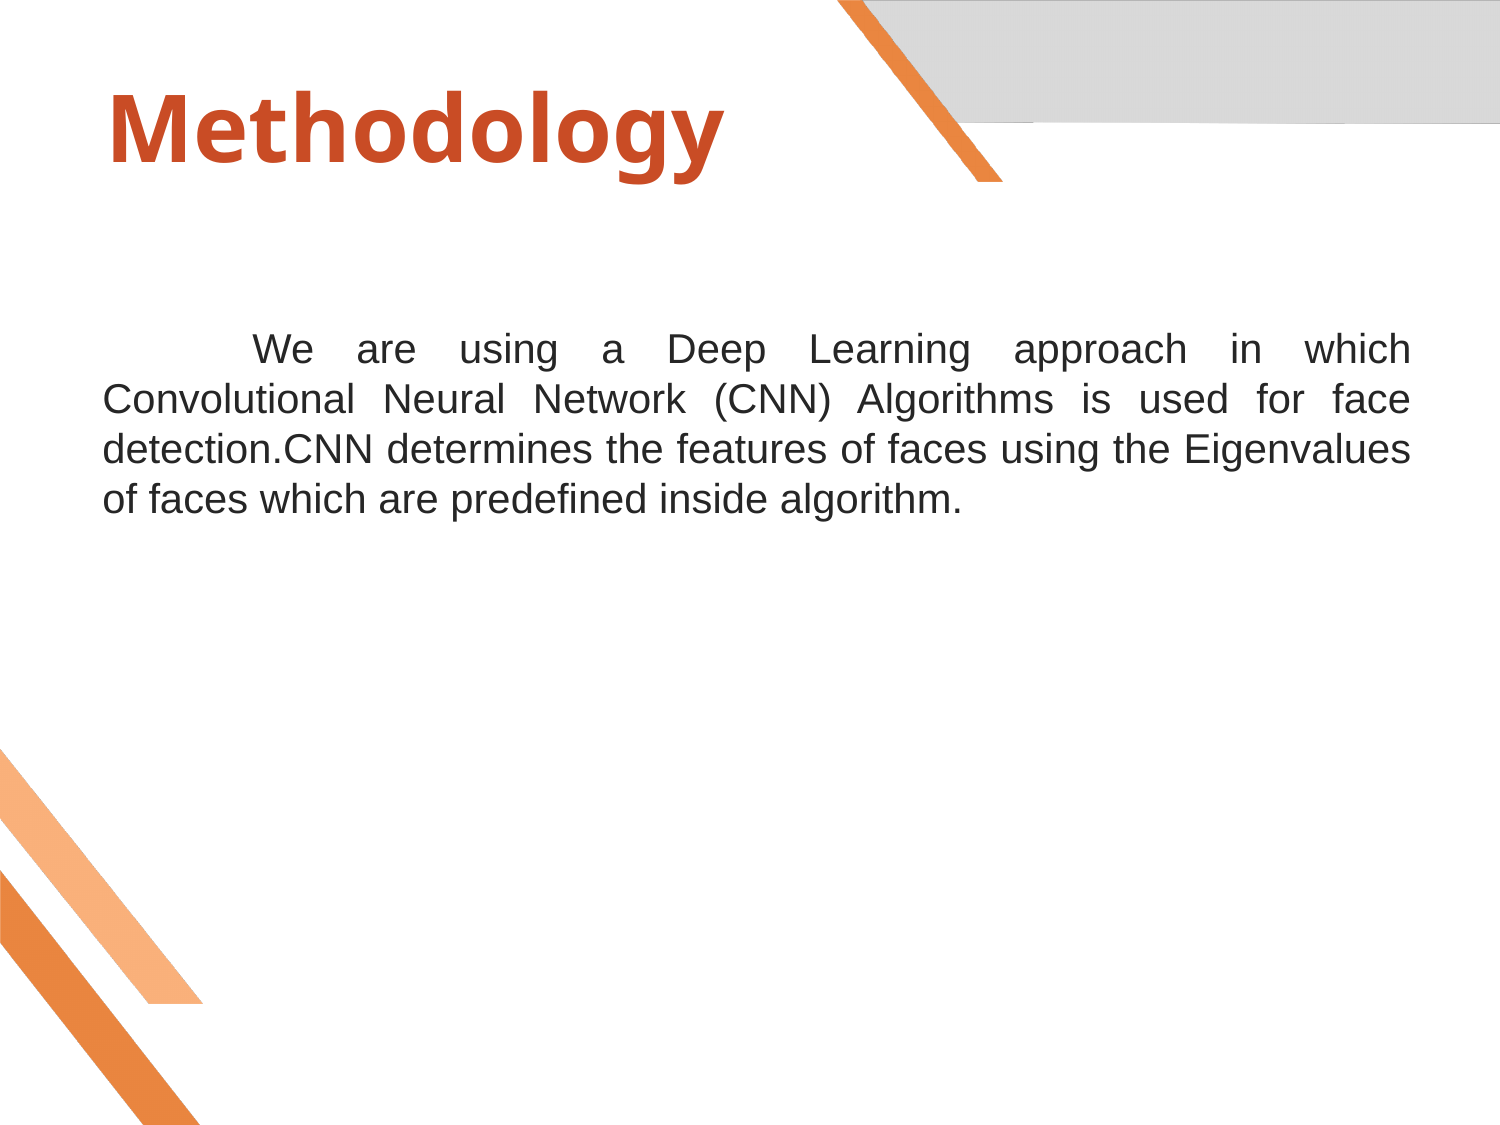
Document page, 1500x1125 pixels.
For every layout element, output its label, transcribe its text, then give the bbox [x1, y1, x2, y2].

picture [0, 745, 200, 1125]
picture [837, 0, 1500, 182]
title Methodology [75, 59, 875, 191]
list We are using a Deep Learning approach in which Convolutional Neural Network (CNN) Algorithms is used for face detection.CNN determines the features of faces using the Eigenvalues of faces which are predefined inside algorithm. [76, 314, 1427, 1065]
